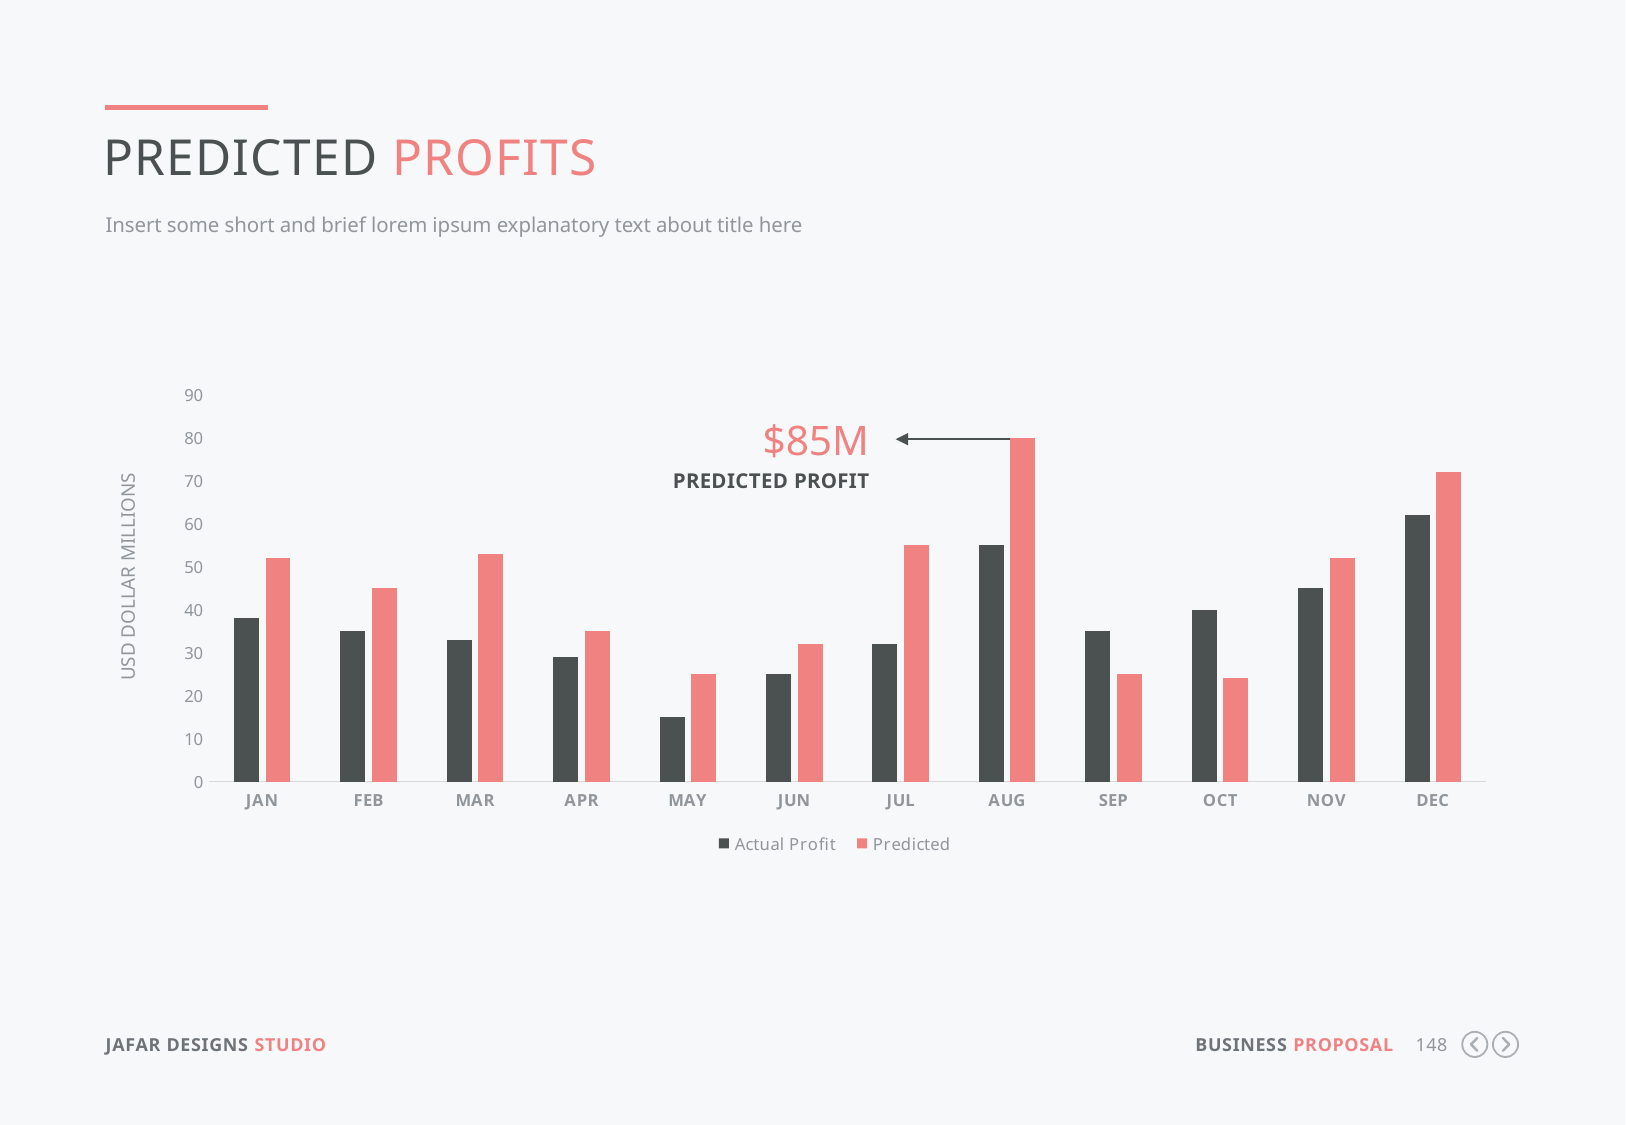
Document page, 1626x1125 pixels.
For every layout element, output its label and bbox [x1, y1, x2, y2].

list [103, 125, 1518, 188]
list [105, 209, 1519, 241]
text_box [116, 454, 139, 700]
chart [157, 373, 1514, 868]
